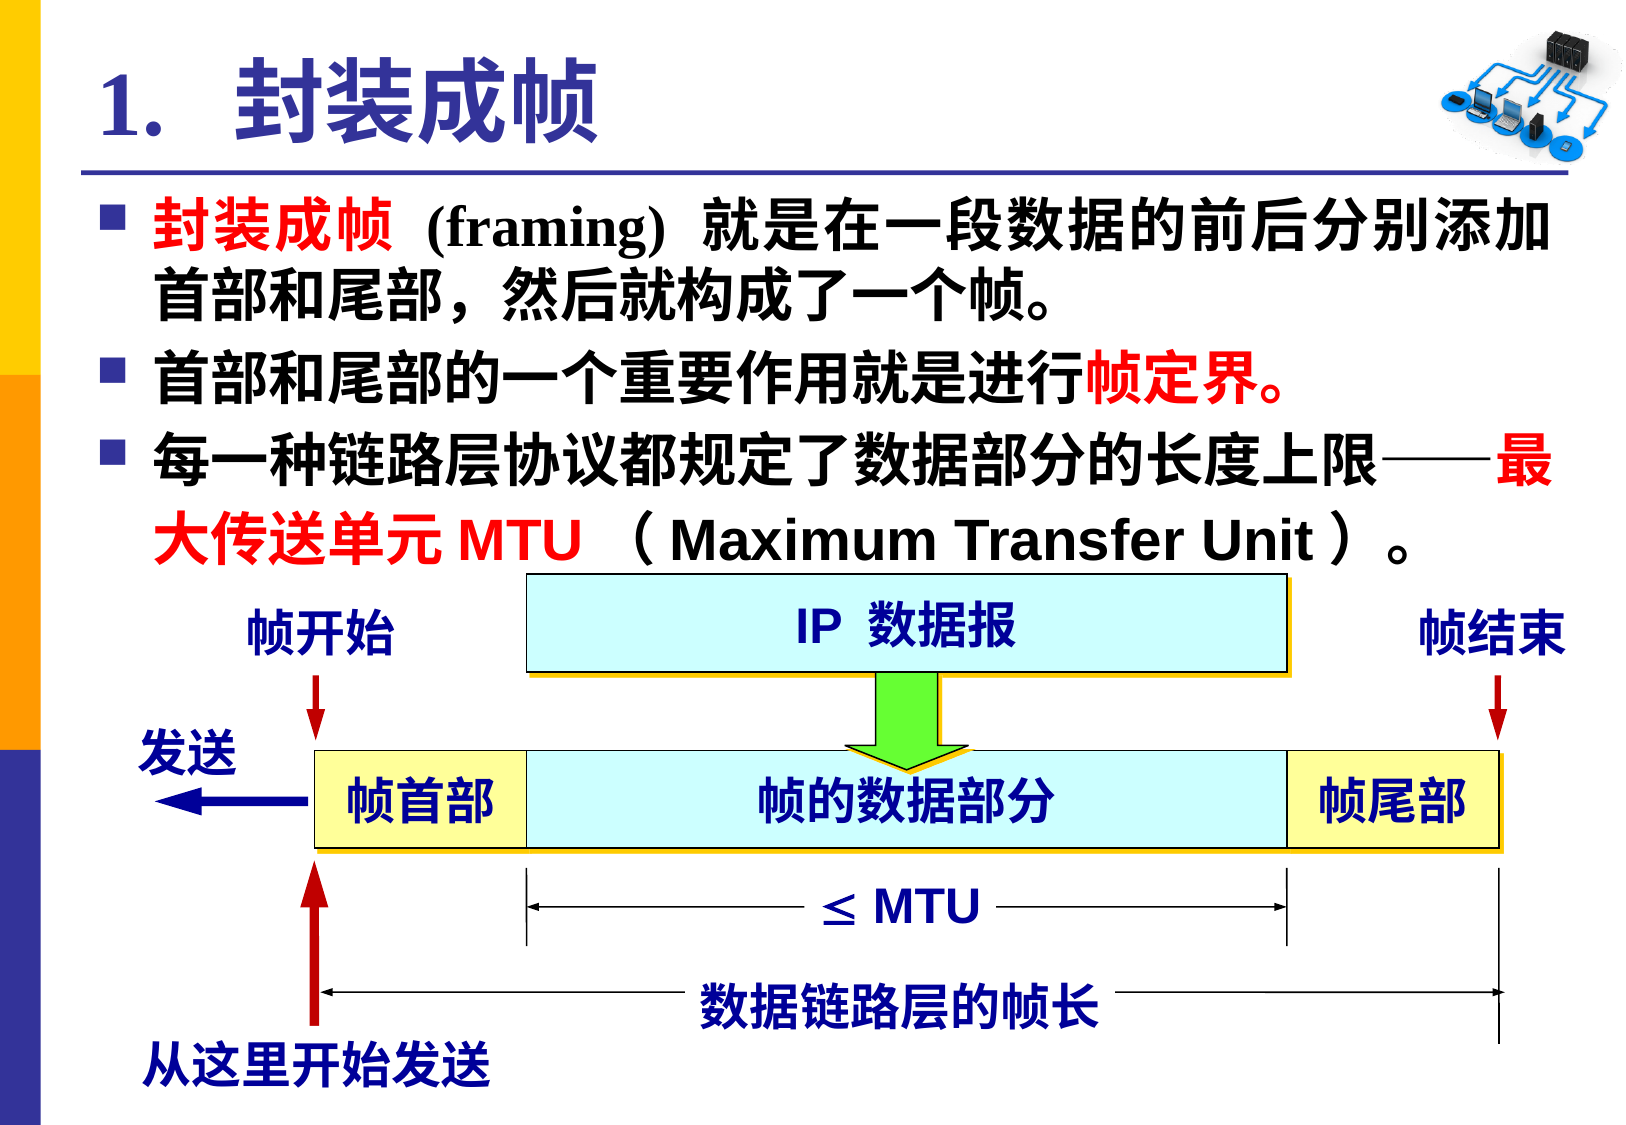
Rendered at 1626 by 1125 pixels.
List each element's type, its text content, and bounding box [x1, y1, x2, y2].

text_box 帧首部 [314, 750, 526, 849]
text_box [154, 795, 309, 808]
text_box [1491, 675, 1505, 741]
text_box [526, 866, 1288, 947]
text_box [309, 675, 322, 741]
text_box 发送 [107, 713, 267, 789]
text_box 从这里开始发送 [103, 1025, 529, 1101]
text_box [308, 860, 321, 1025]
text_box 帧尾部 [1286, 750, 1499, 849]
text_box 帧结束 [1403, 594, 1583, 670]
text_box 帧开始 [230, 594, 411, 670]
list 封装成帧 (framing) 就是在一段数据的前后分别添加首部和尾部，然后就构成了一个帧。 首部和尾部的一个重要作用就是进行帧定界。 每一种链路层协议都规定了数据部分的长度上限——最大传送单元MTU（Maximum Transfer Unit）。 [81, 180, 1569, 598]
text_box [1115, 988, 1498, 997]
title 1. 封装成帧 [81, 30, 1569, 161]
text_box [320, 988, 685, 997]
text_box [844, 672, 969, 770]
text_box 帧的数据部分 [526, 750, 1286, 849]
picture [1438, 30, 1624, 165]
text_box 数据链路层的帧长 [685, 968, 1115, 1043]
text_box IP 数据报 [526, 574, 1287, 673]
